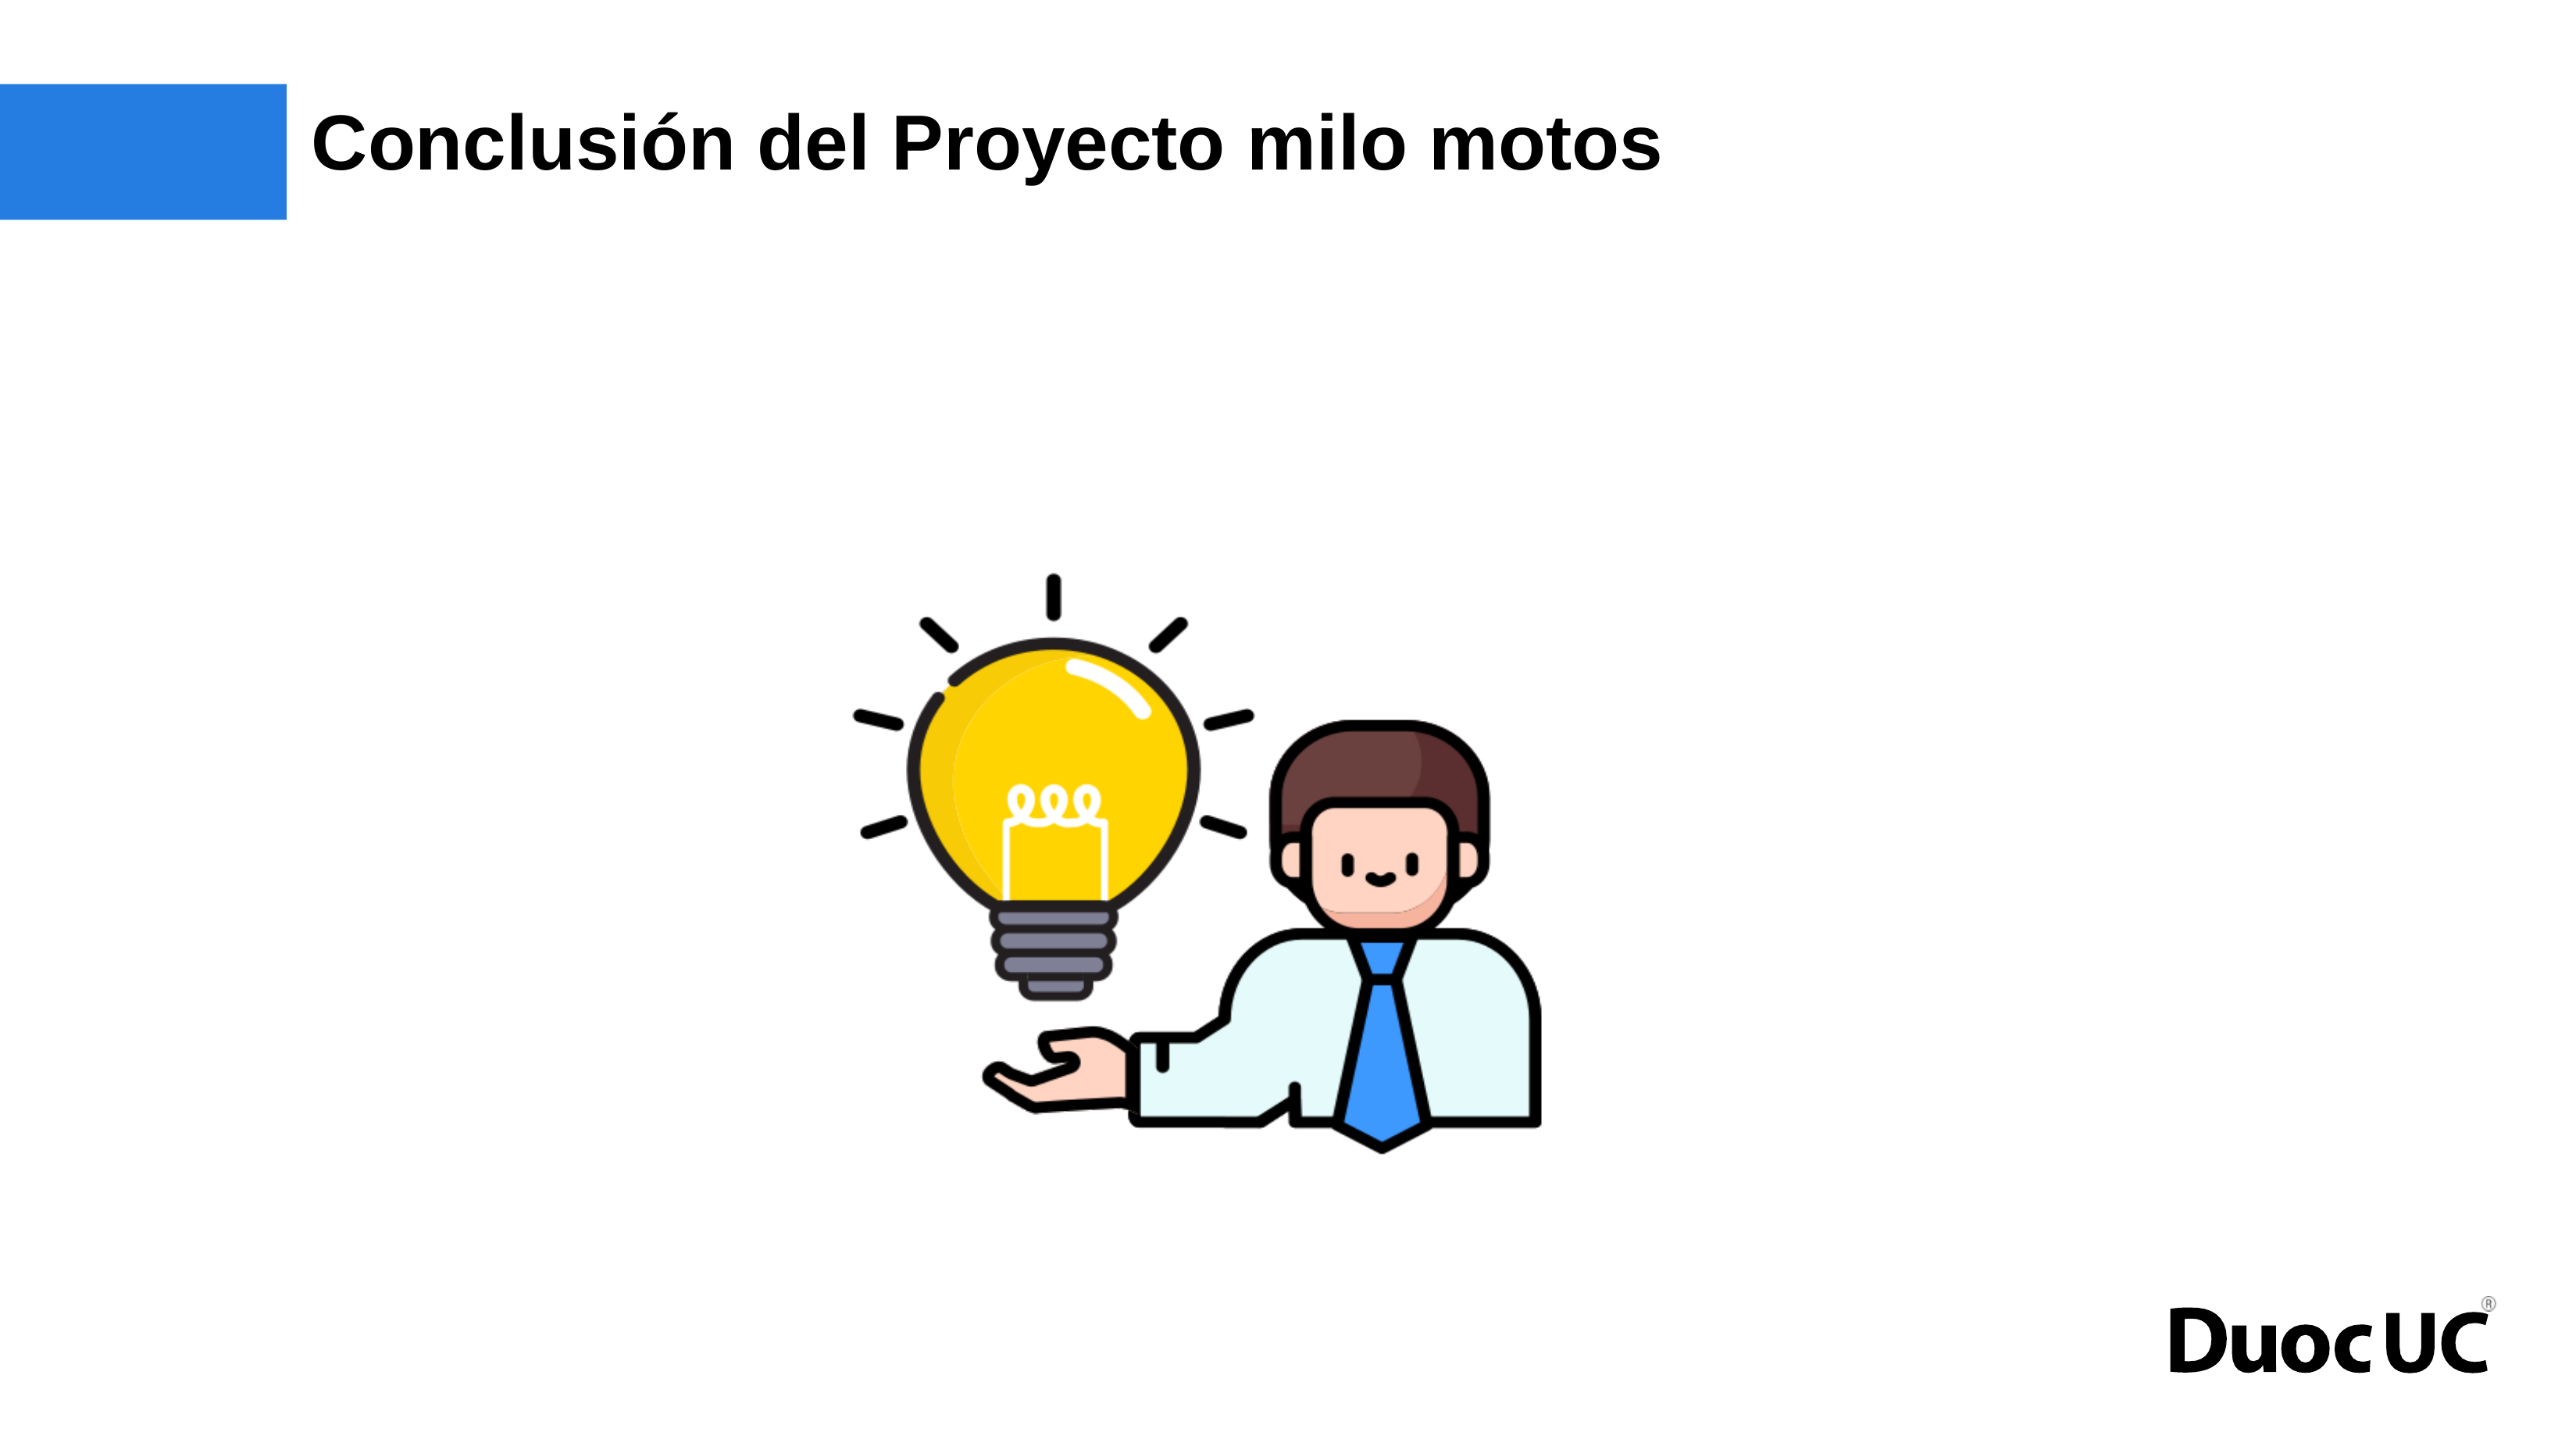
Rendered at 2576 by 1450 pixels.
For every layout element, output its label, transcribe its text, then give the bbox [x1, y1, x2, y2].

picture [789, 483, 1601, 1220]
picture [2481, 1296, 2496, 1312]
title Conclusión del Proyecto milo motos [311, 91, 2489, 334]
